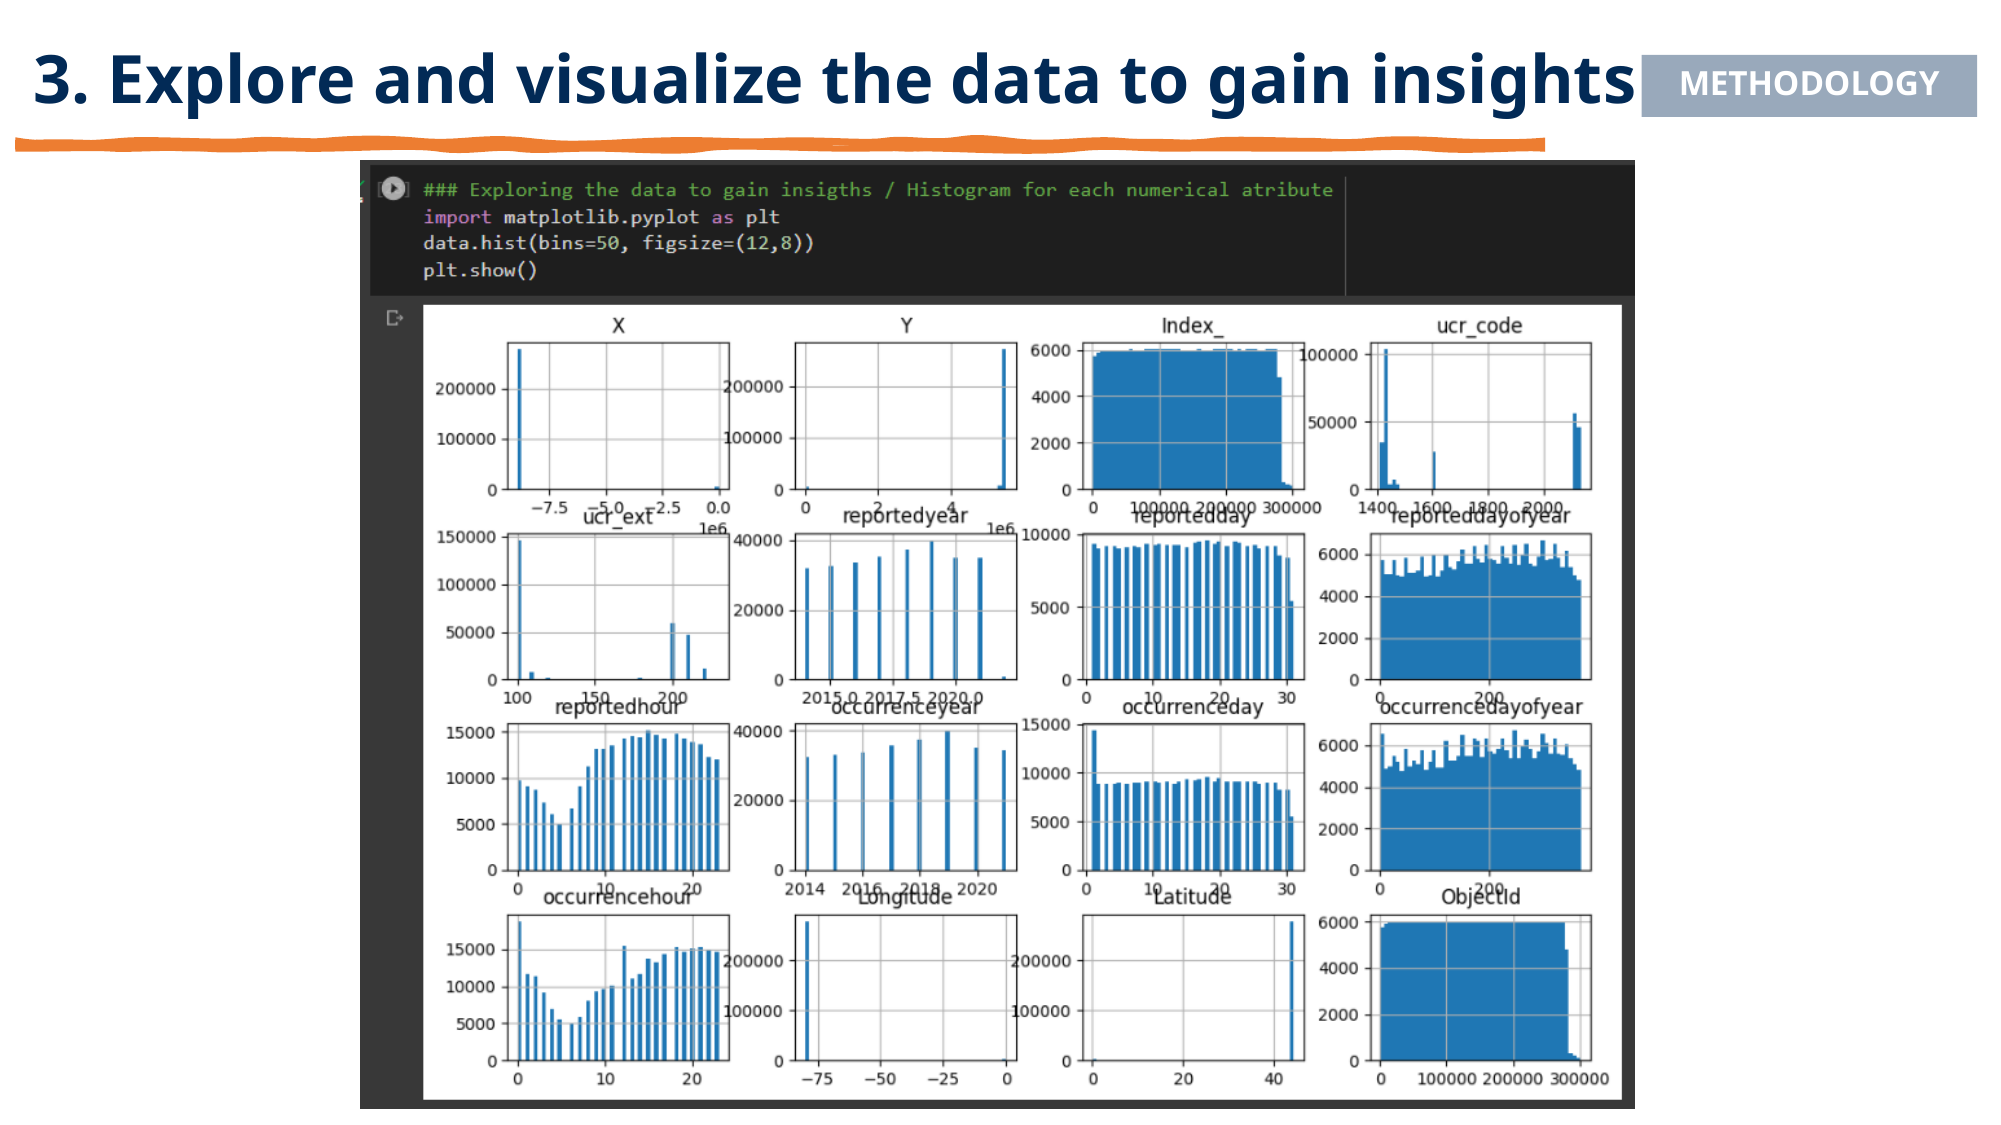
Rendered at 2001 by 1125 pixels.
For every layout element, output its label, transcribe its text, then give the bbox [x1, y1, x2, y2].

text_box 3. Explore and visualize the data to gain insights [18, 15, 1978, 149]
picture [360, 160, 1635, 1109]
